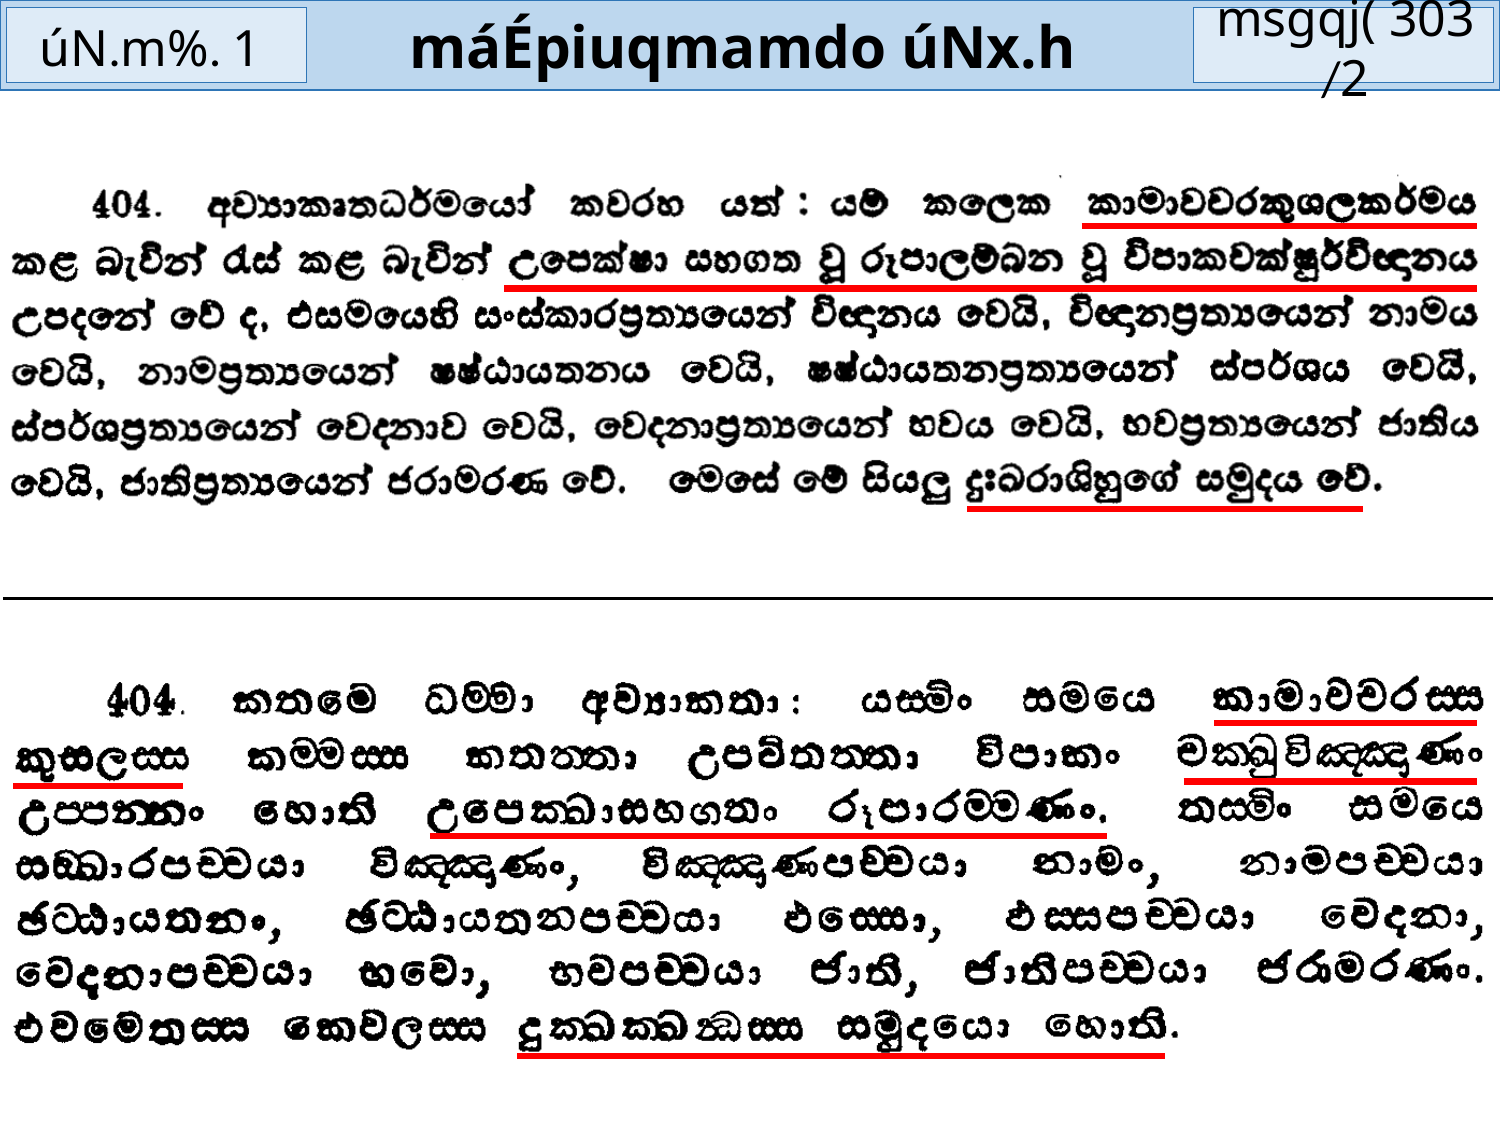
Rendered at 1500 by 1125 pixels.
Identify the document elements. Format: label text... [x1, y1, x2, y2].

picture [6, 667, 1494, 1056]
text_box úN.m%. 1 [6, 10, 308, 82]
picture [6, 172, 1494, 508]
text_box msgqj( 303/2 [1194, 10, 1497, 82]
text_box máÉpiuqmamdo úNx.h [316, 9, 1184, 81]
